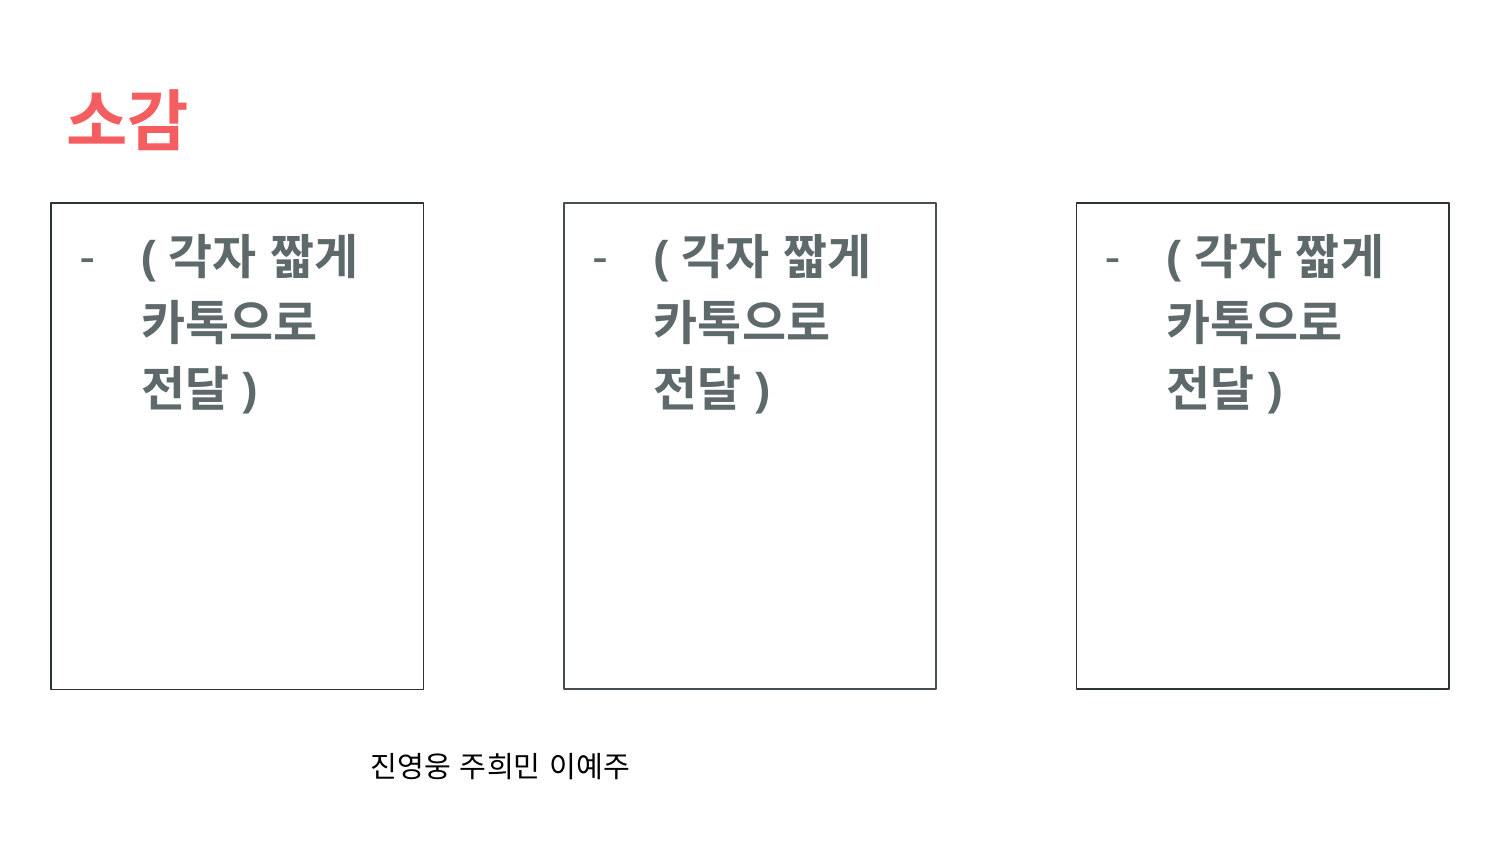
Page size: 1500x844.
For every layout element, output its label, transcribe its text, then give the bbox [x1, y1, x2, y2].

title 소감 [51, 64, 1449, 167]
text_box (각자 짧게 카톡으로 전달) [563, 203, 937, 690]
text_box (각자 짧게 카톡으로 전달) [1076, 203, 1449, 690]
list (각자 짧게 카톡으로 전달) [51, 203, 424, 690]
text_box 진영웅 주희민 이예주 [125, 740, 876, 792]
